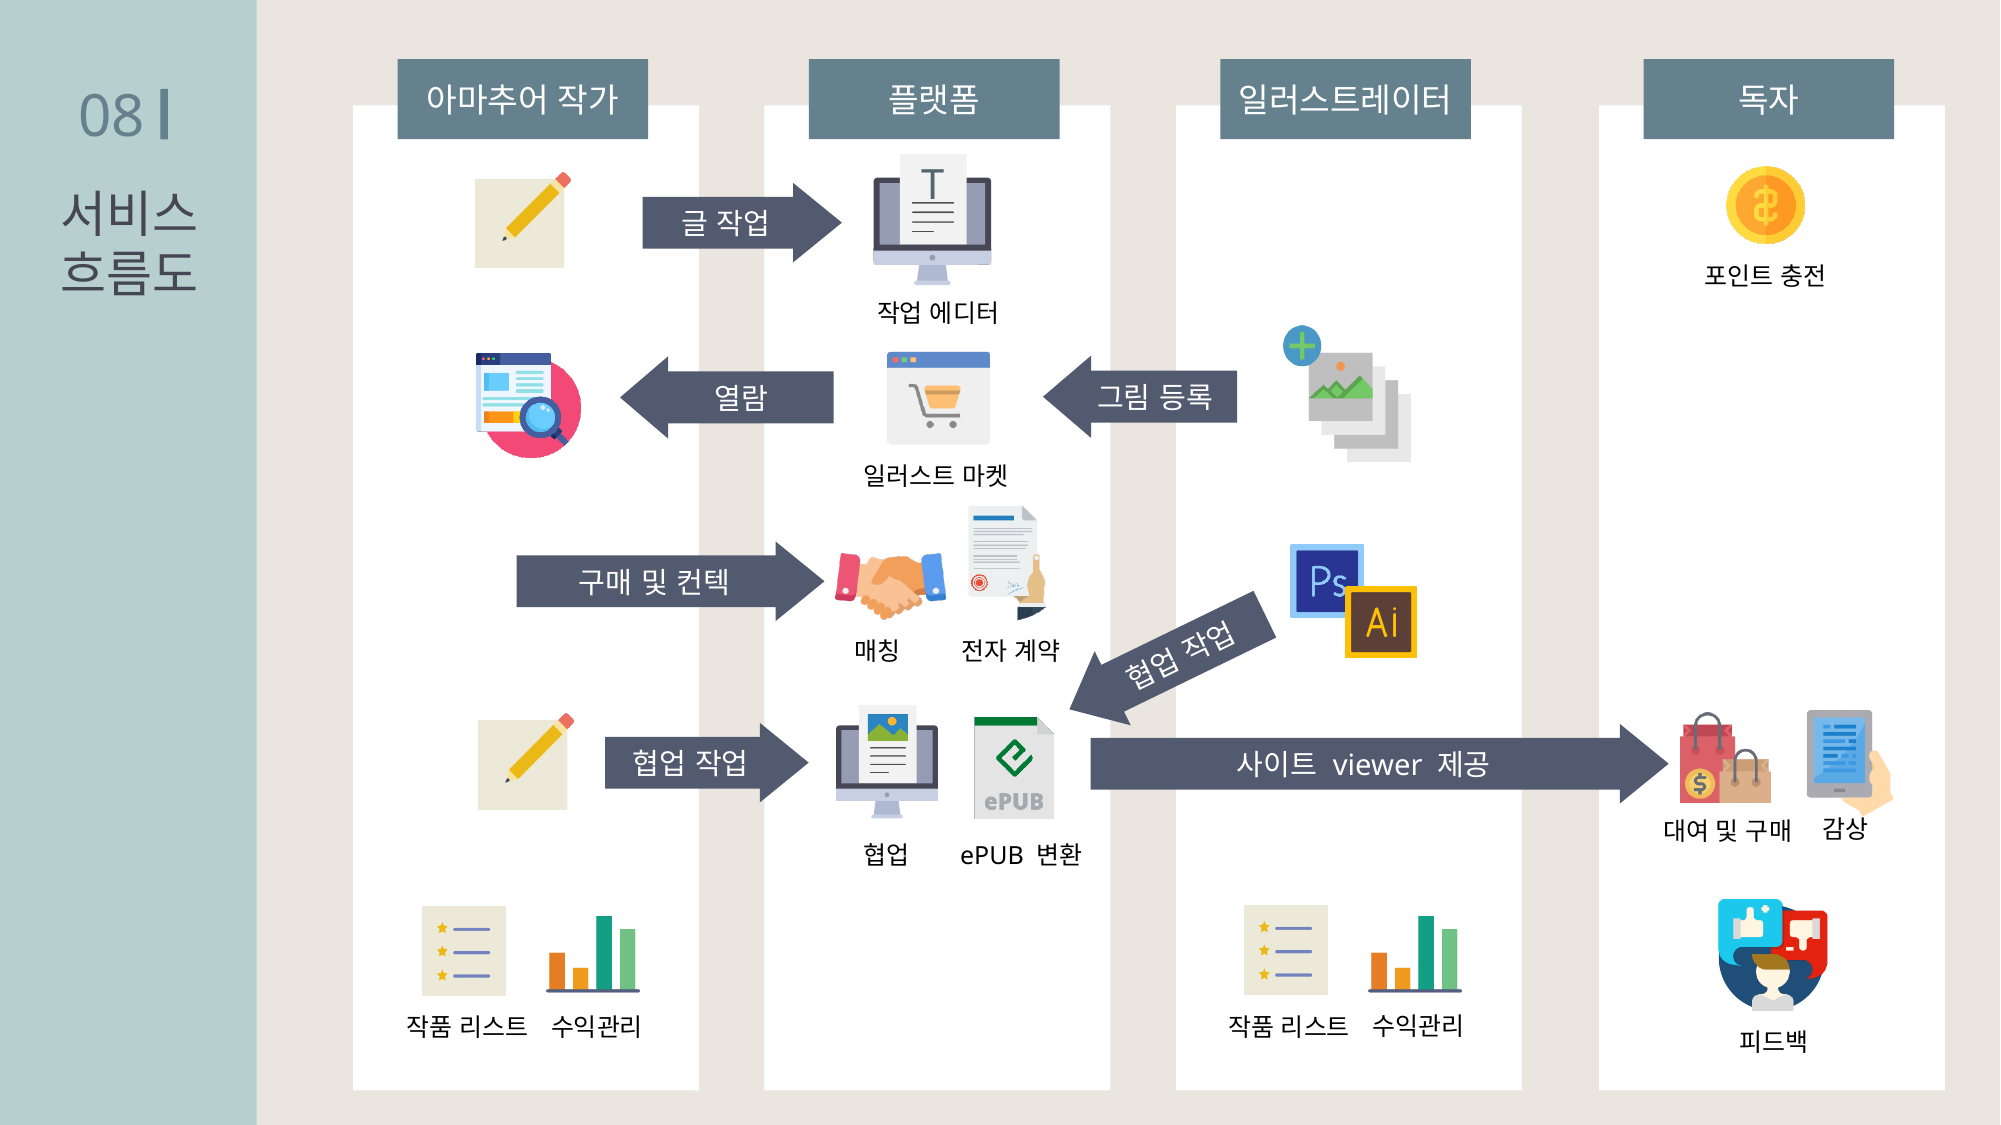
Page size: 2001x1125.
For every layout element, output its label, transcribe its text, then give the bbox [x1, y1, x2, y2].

text_box [763, 104, 1111, 628]
text_box 구매 및 컨텍 [515, 539, 827, 624]
text_box 작업 에디터 [862, 289, 1060, 335]
picture [476, 353, 581, 458]
picture [1290, 544, 1417, 658]
picture [546, 904, 640, 1004]
text_box ePUB 변환 [945, 832, 1122, 878]
picture [887, 346, 990, 449]
picture [835, 491, 1070, 641]
text_box 감상 [1807, 805, 2000, 851]
text_box [1175, 104, 1523, 736]
text_box 글 작업 [641, 180, 844, 265]
text_box 포인트 충전 [1689, 252, 1855, 298]
text_box 아마추어 작가 [397, 58, 649, 140]
picture [1716, 899, 1828, 1011]
text_box 협업 작업 [1068, 589, 1278, 727]
text_box 작품 리스트 [1213, 1003, 1397, 1049]
text_box 수익관리 [536, 1003, 681, 1049]
picture [1797, 710, 1903, 816]
text_box [763, 673, 1111, 1091]
picture [1680, 712, 1771, 803]
text_box [1175, 791, 1523, 1091]
text_box 독자 [1642, 58, 1895, 140]
text_box 일러스트 마켓 [848, 452, 1030, 498]
text_box 사이트 viewer 제공 [1089, 721, 1671, 806]
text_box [873, 150, 992, 286]
text_box 그림 등록 [1041, 353, 1239, 441]
picture [963, 717, 1065, 819]
text_box 일러스트레이터 [1219, 58, 1472, 140]
picture [475, 172, 571, 269]
text_box 열람 [618, 354, 835, 441]
text_box 서비스 흐름도 [45, 174, 352, 310]
text_box 대여 및 구매 [1648, 807, 1827, 853]
picture [1726, 166, 1805, 244]
text_box [1598, 104, 1946, 1091]
text_box [0, 0, 258, 1125]
picture [1283, 325, 1411, 462]
picture [1368, 904, 1462, 1004]
text_box 수익관리 [1358, 1003, 1503, 1048]
text_box 매칭 [754, 628, 946, 673]
text_box 전자 계약 [946, 628, 1172, 673]
text_box 협업 작업 [604, 720, 811, 805]
text_box 작품 리스트 [391, 1004, 536, 1049]
text_box [352, 104, 700, 1091]
text_box 협업 [849, 832, 934, 878]
text_box 피드백 [1724, 1019, 1903, 1064]
text_box 08 [63, 71, 175, 156]
picture [478, 713, 574, 810]
picture [422, 906, 506, 996]
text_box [836, 704, 938, 819]
text_box 플랫폼 [808, 58, 1061, 140]
picture [1244, 905, 1328, 995]
text_box [159, 88, 169, 140]
